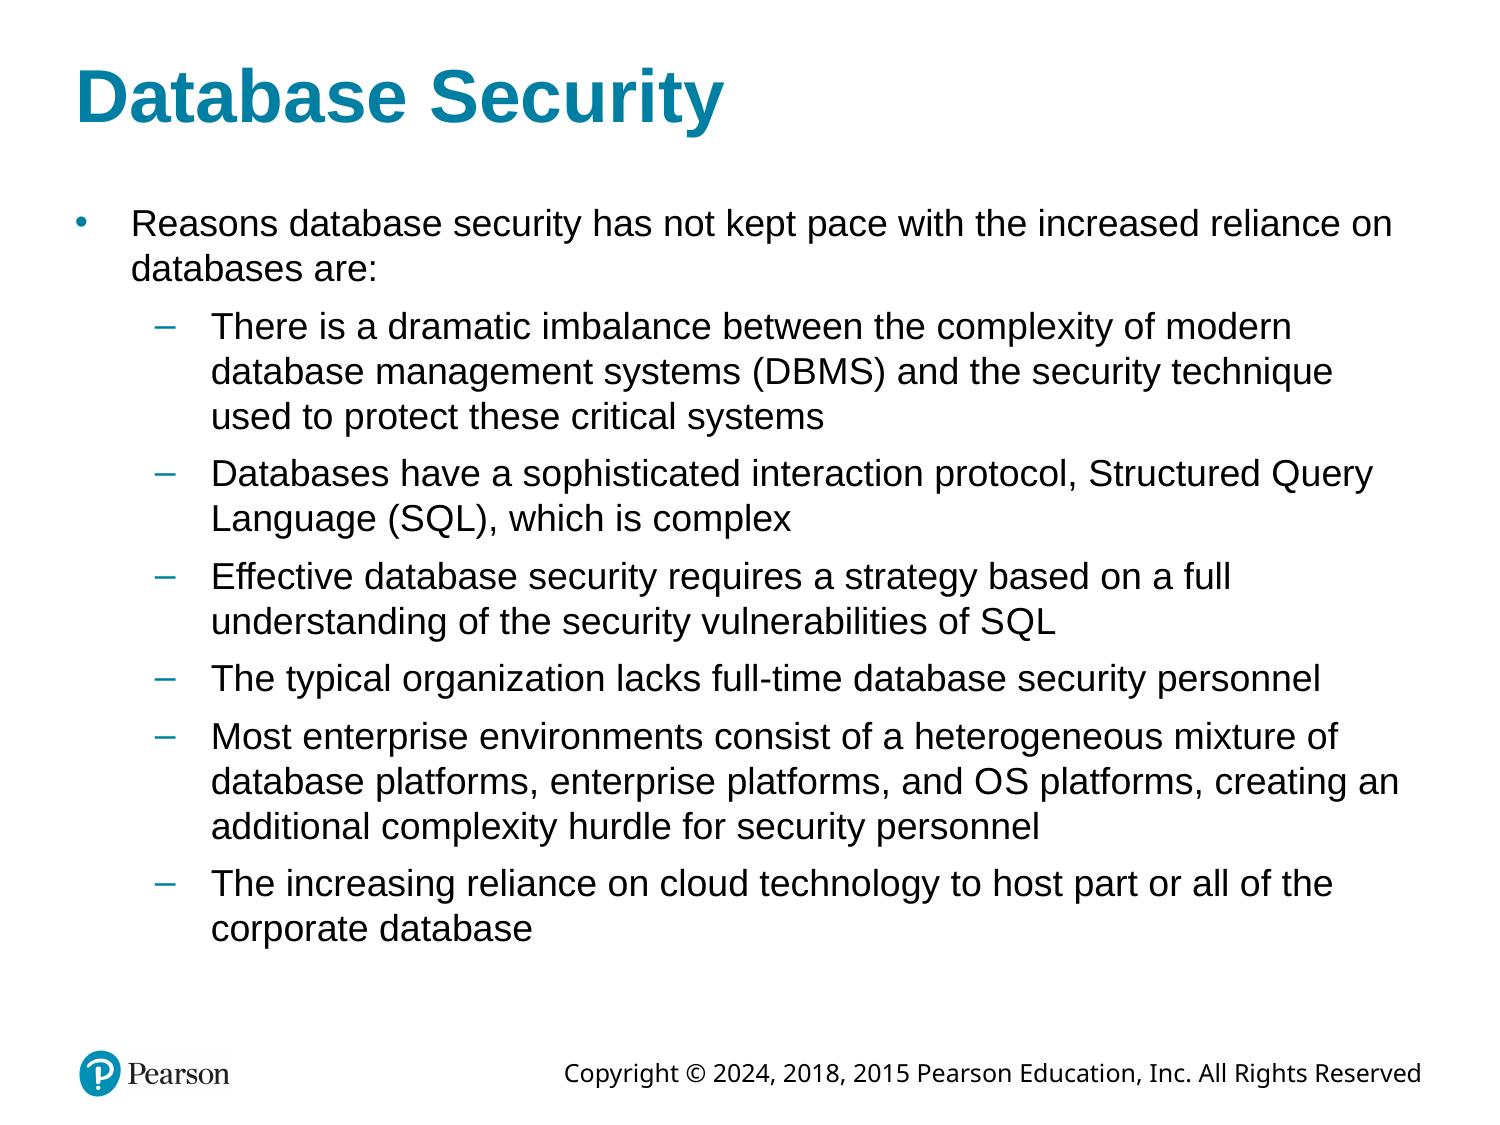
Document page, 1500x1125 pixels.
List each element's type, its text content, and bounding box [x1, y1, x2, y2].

title Database Security [75, 0, 1425, 190]
picture [78, 1049, 231, 1098]
list Reasons database security has not kept pace with the increased reliance on databases are: There is a dramatic imbalance between the complexity of modern database management systems (D B M S) and the security technique used to protect these critical systems Databases have a sophisticated interaction protocol, Structured Query Language (S Q L), which is complex Effective database security requires a strategy based on a full understanding of the security vulnerabilities of S Q L The typical organization lacks full-time database security personnel Most enterprise environments consist of a heterogeneous mixture of database platforms, enterprise platforms, and O S platforms, creating an additional complexity hurdle for security personnel The increasing reliance on cloud technology to host part or all of the corporate database [74, 196, 1423, 953]
